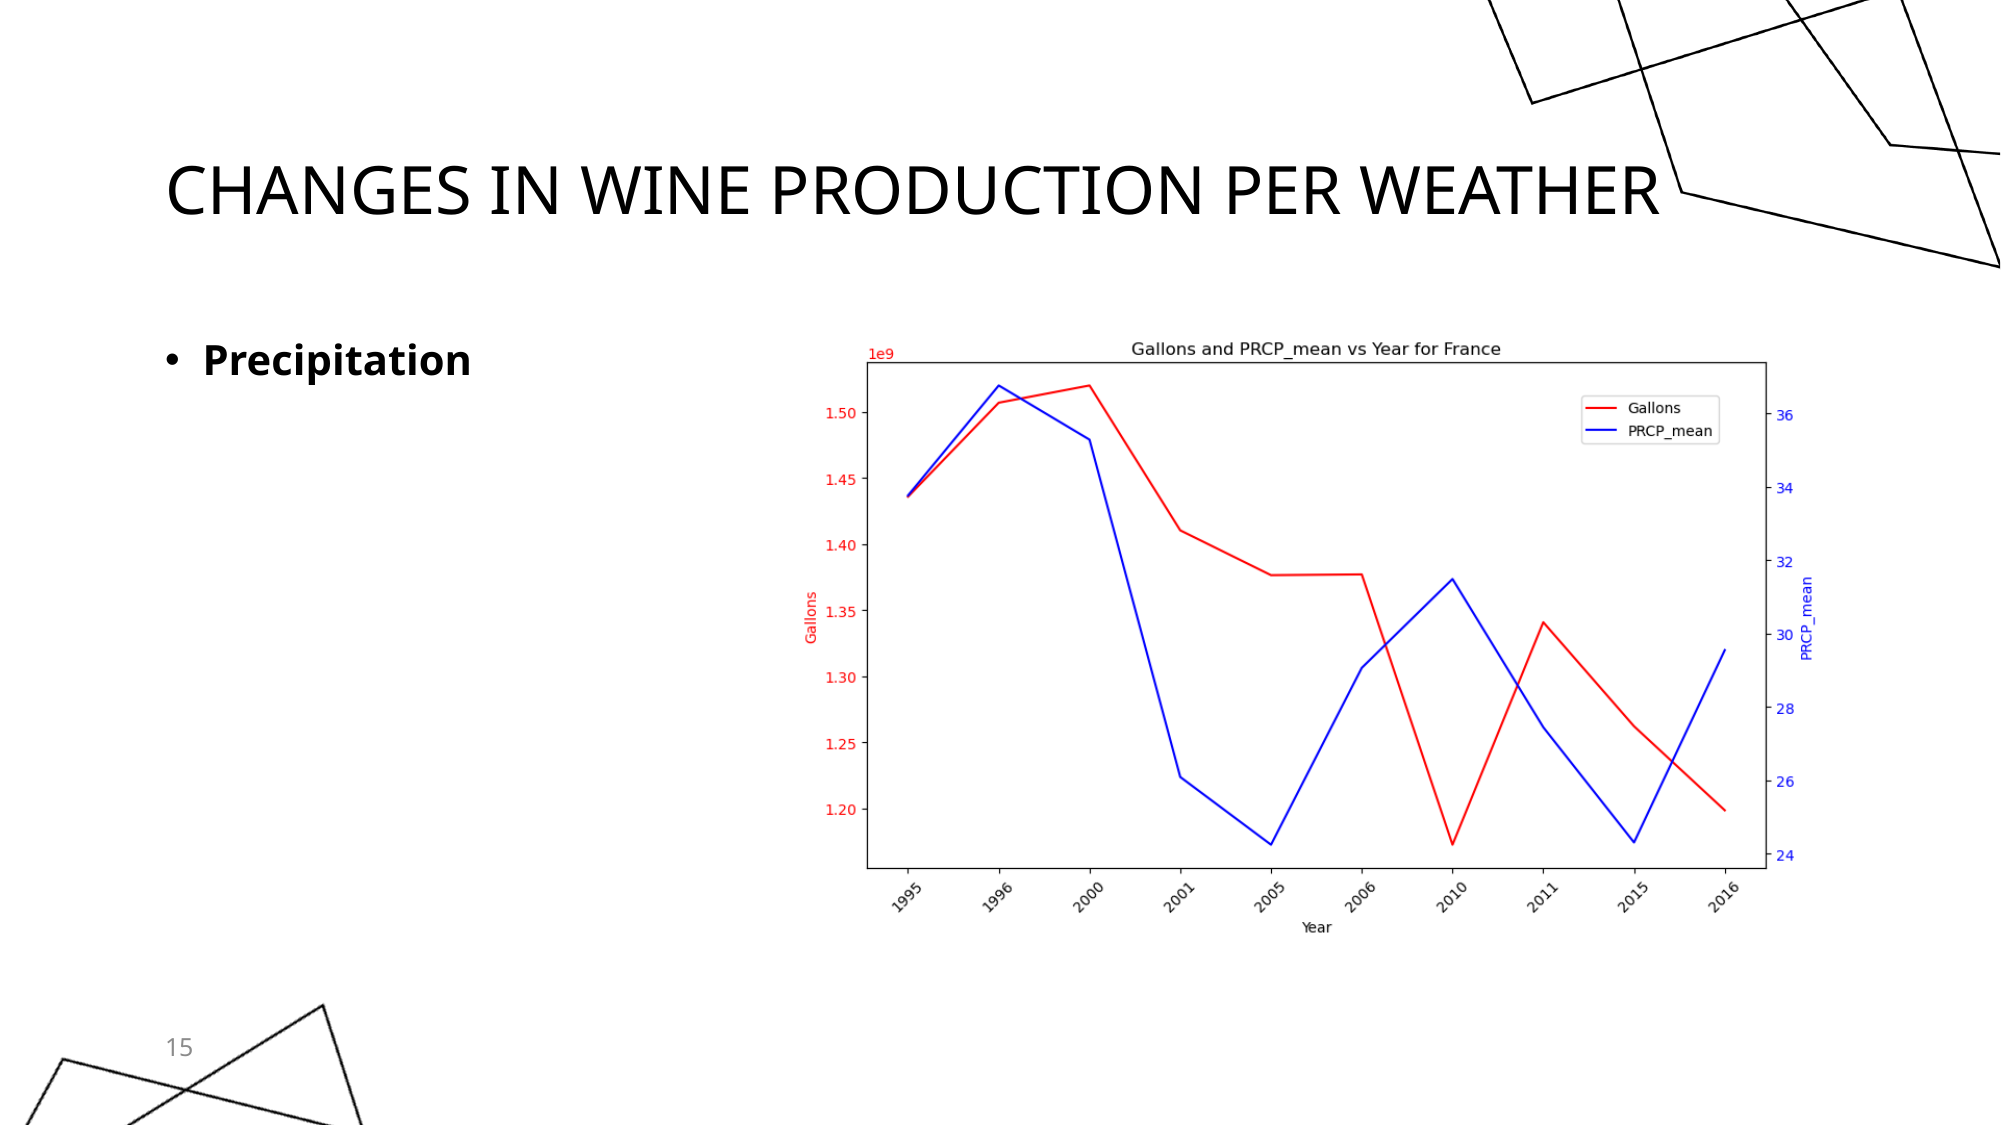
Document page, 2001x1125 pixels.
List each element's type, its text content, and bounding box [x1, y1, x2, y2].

title Changes in wine production per weather [150, 59, 1863, 326]
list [794, 332, 1824, 945]
picture [0, 976, 408, 1125]
slide_number 15 [150, 1024, 254, 1074]
list Precipitation [150, 331, 693, 947]
picture [1412, 0, 2001, 277]
